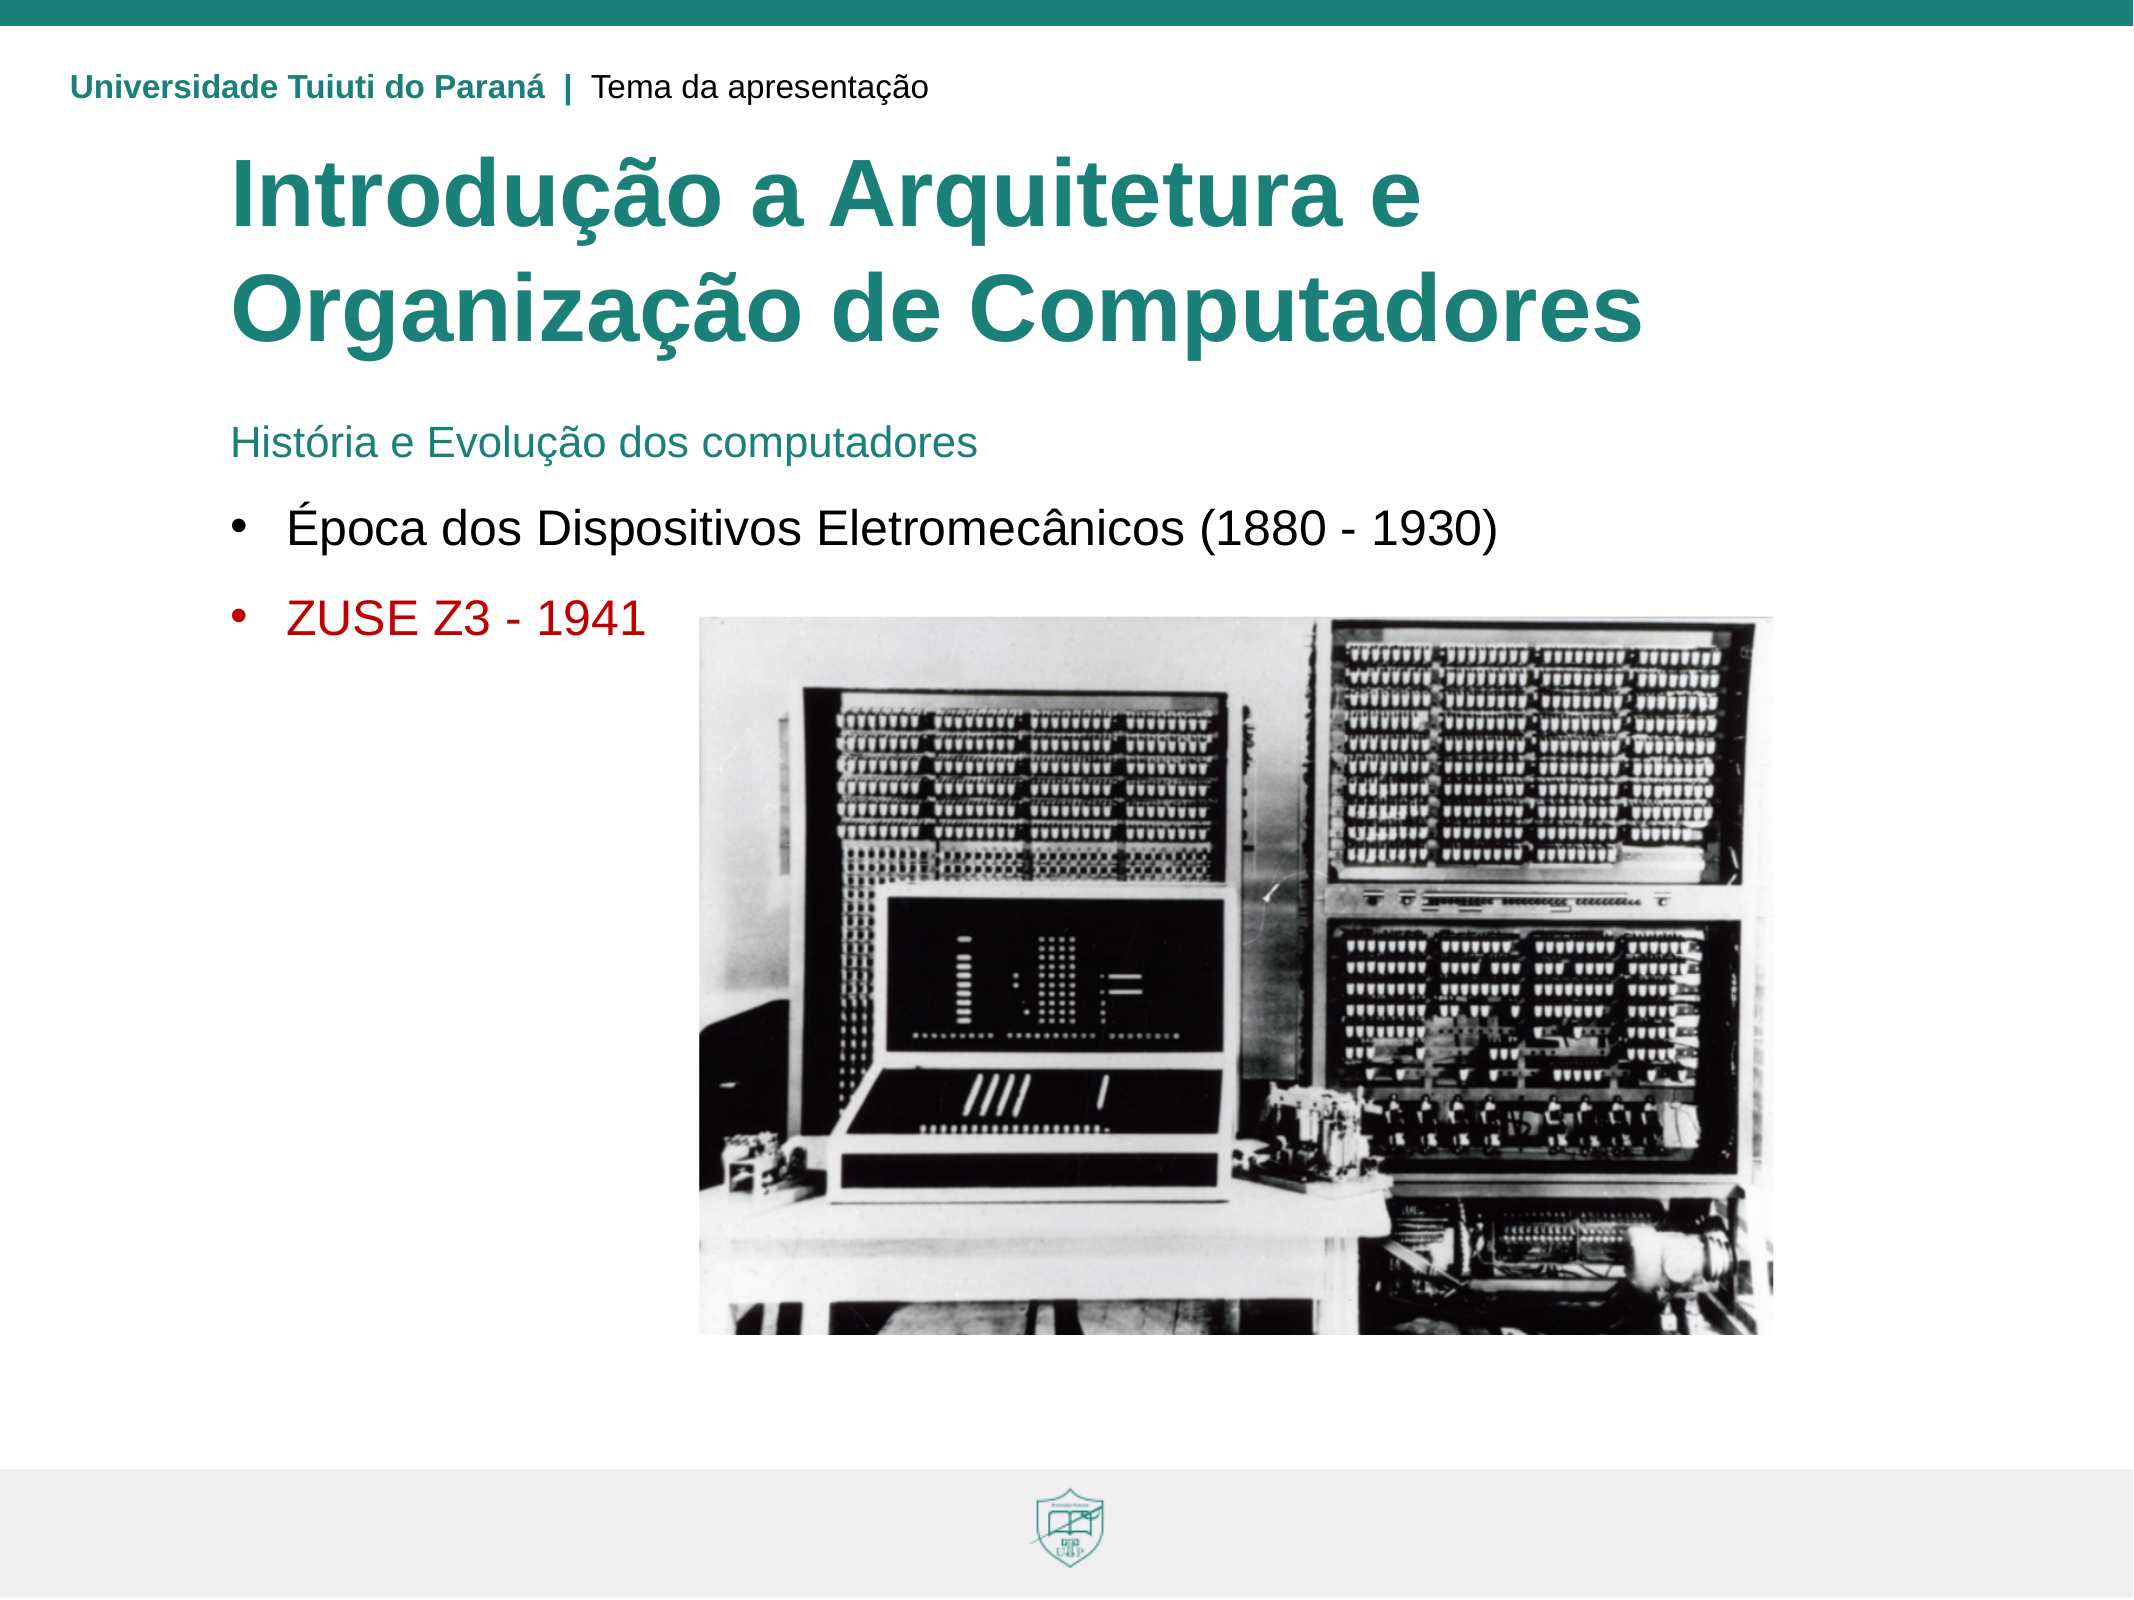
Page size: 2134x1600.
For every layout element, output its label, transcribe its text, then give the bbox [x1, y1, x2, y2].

text_box Introdução a Arquitetura e Organização de Computadores História e Evolução dos computadores Época dos Dispositivos Eletromecânicos (1880 - 1930) ZUSE Z3 - 1941 [223, 124, 1910, 652]
picture [0, 0, 2134, 26]
text_box Universidade Tuiuti do Paraná | Tema da apresentação [63, 59, 936, 112]
picture [0, 1469, 2134, 1598]
picture [691, 612, 1797, 1335]
